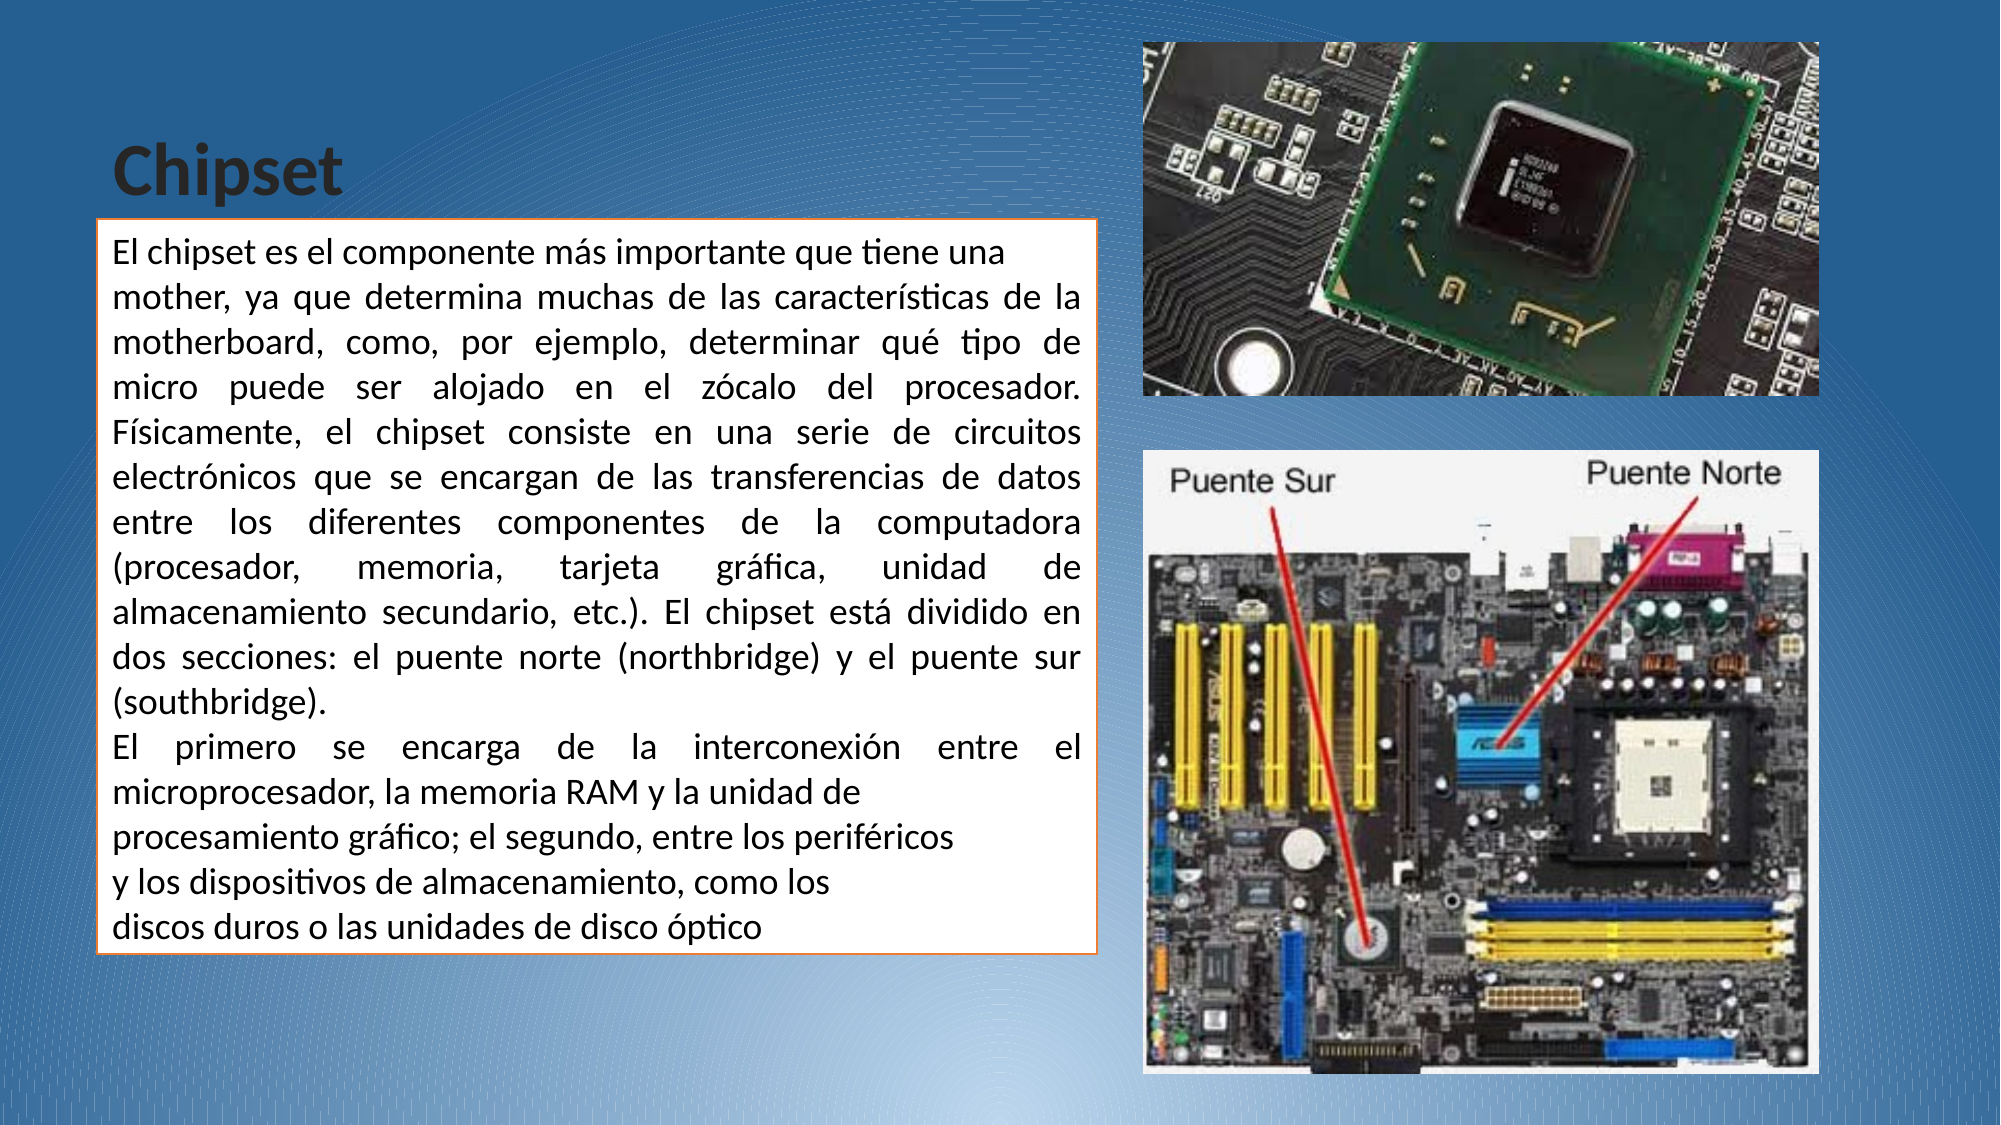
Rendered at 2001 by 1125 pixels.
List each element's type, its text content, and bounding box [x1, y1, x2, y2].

text_box Chipset [98, 113, 361, 218]
picture [1143, 450, 1819, 1074]
text_box El chipset es el componente más importante que tiene una mother, ya que determina muchas de las características de la motherboard, como, por ejemplo, determinar qué tipo de micro puede ser alojado en el zócalo del procesador. Físicamente, el chipset consiste en una serie de circuitos electrónicos que se encargan de las transferencias de datos entre los diferentes componentes de la computadora (procesador, memoria, tarjeta gráfica, unidad de almacenamiento secundario, etc.). El chipset está dividido en dos secciones: el puente norte (northbridge) y el puente sur (southbridge). El primero se encarga de la interconexión entre el microprocesador, la memoria RAM y la unidad de procesamiento gráfico; el segundo, entre los periféricos y los dispositivos de almacenamiento, como los discos duros o las unidades de disco óptico [96, 218, 1098, 955]
picture [1143, 42, 1819, 396]
